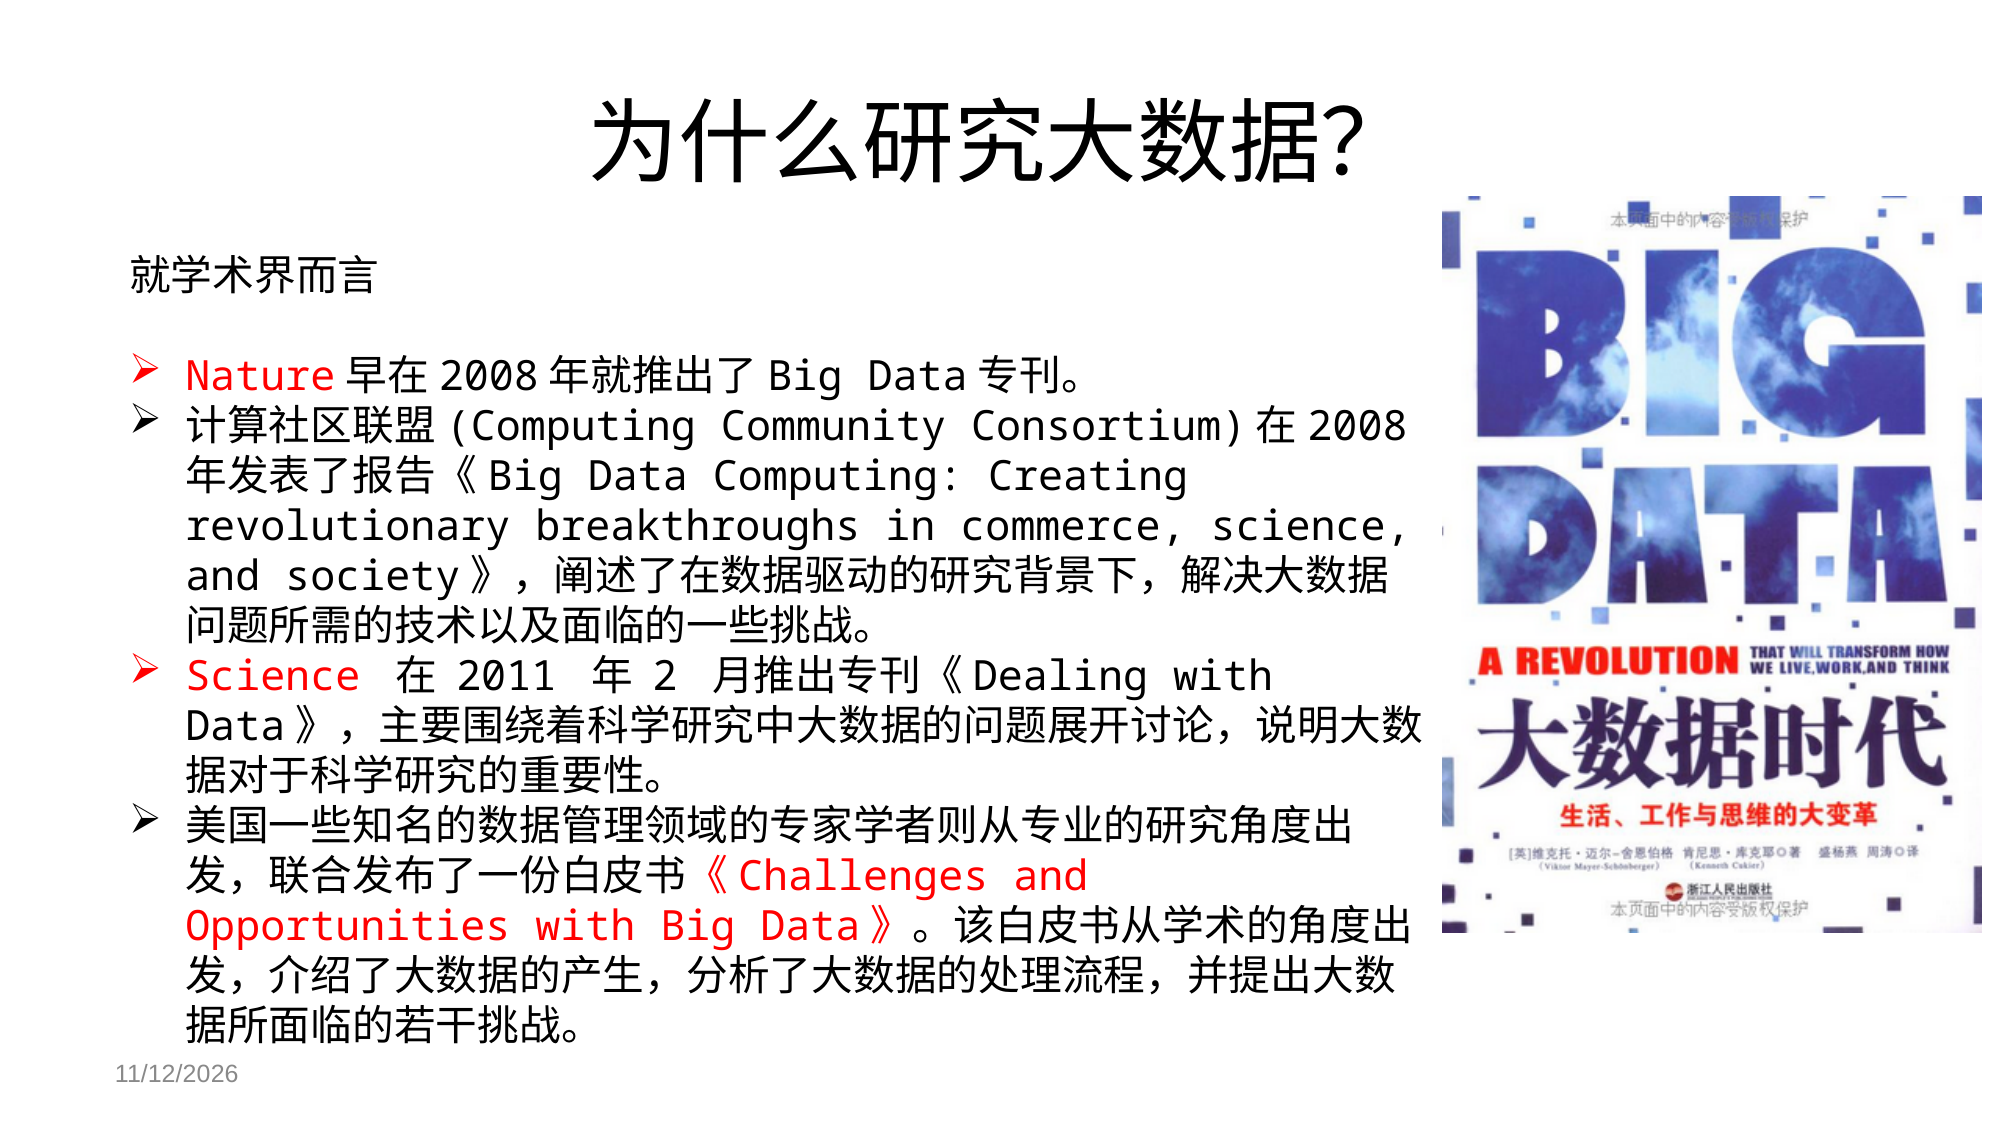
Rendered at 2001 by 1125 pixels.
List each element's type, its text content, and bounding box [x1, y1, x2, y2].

text_box 就学术界而言 Nature早在2008年就推出了Big Data专刊。 计算社区联盟(Computing Community Consortium)在2008年发表了报告《Big Data Computing: Creating revolutionary breakthroughs in commerce, science, and society》，阐述了在数据驱动的研究背景下，解决大数据问题所需的技术以及面临的一些挑战。 Science 在 2011 年 2 月推出专刊《Dealing with Data》，主要围绕着科学研究中大数据的问题展开讨论，说明大数据对于科学研究的重要性。 美国一些知名的数据管理领域的专家学者则从专业的研究角度出发，联合发布了一份白皮书《Challenges and Opportunities with Big Data》。该白皮书从学术的角度出发，介绍了大数据的产生，分析了大数据的处理流程，并提出大数据所面临的若干挑战。 [114, 241, 1444, 1057]
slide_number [99, 1042, 567, 1103]
title 为什么研究大数据？ [99, 45, 1901, 233]
picture [1442, 196, 1982, 933]
